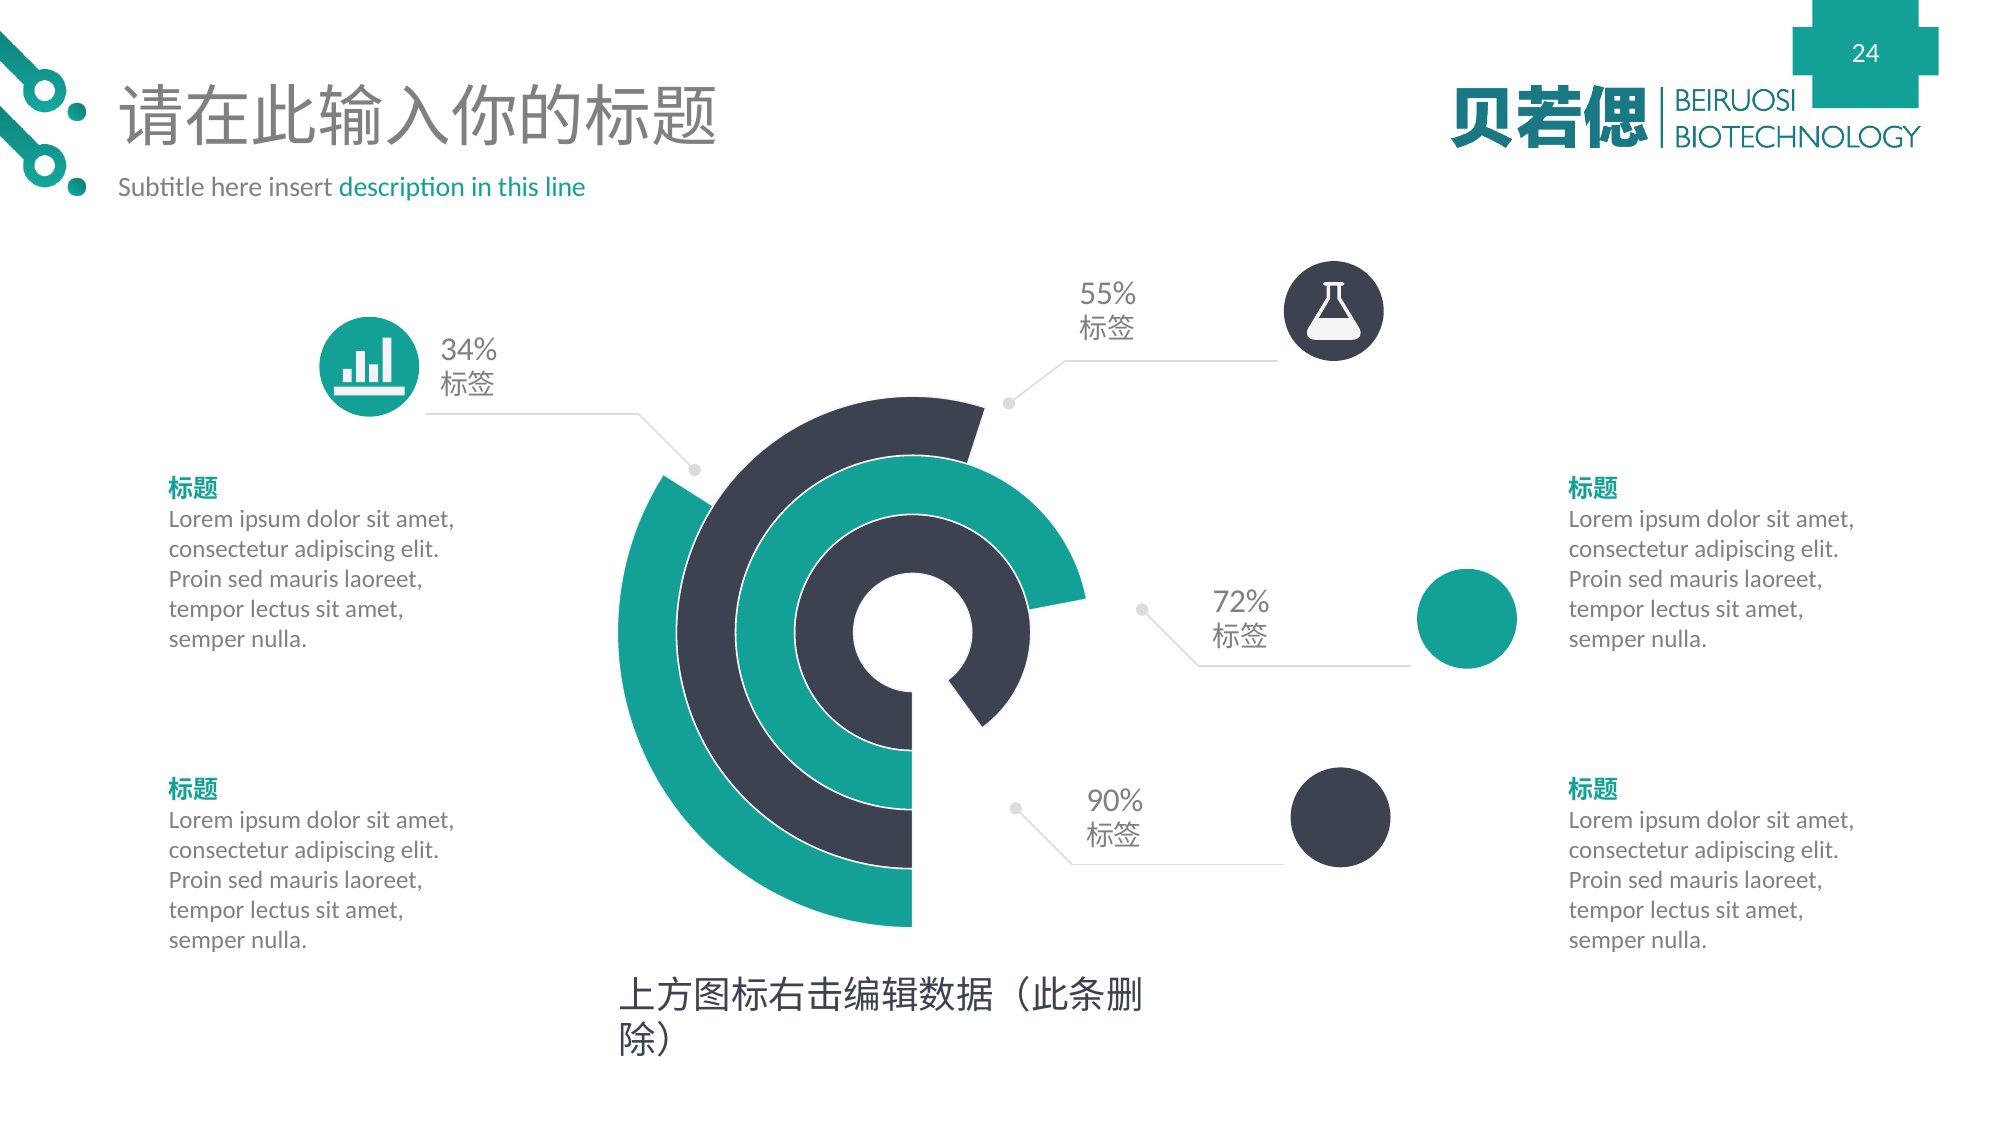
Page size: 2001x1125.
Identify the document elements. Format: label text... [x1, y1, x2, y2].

text_box Subtitle here insert description in this line [103, 161, 601, 210]
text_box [319, 316, 695, 471]
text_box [1812, 0, 1919, 109]
text_box 请在此输入你的标题 [102, 65, 734, 161]
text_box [1015, 767, 1391, 868]
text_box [1008, 260, 1384, 404]
text_box 标题 Lorem ipsum dolor sit amet, consectetur adipiscing elit. Proin sed mauris laoreet, tempor lectus sit amet, semper nulla. [154, 464, 471, 660]
picture [0, 31, 86, 196]
chart [553, 324, 1273, 941]
picture [1434, 49, 1947, 177]
text_box 标题 Lorem ipsum dolor sit amet, consectetur adipiscing elit. Proin sed mauris laoreet, tempor lectus sit amet, semper nulla. [1554, 464, 1871, 660]
text_box 标题 Lorem ipsum dolor sit amet, consectetur adipiscing elit. Proin sed mauris laoreet, tempor lectus sit amet, semper nulla. [1554, 766, 1871, 961]
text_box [1141, 568, 1518, 669]
text_box 标题 Lorem ipsum dolor sit amet, consectetur adipiscing elit. Proin sed mauris laoreet, tempor lectus sit amet, semper nulla. [154, 766, 471, 961]
text_box 上方图标右击编辑数据（此条删除） [604, 963, 1214, 1068]
